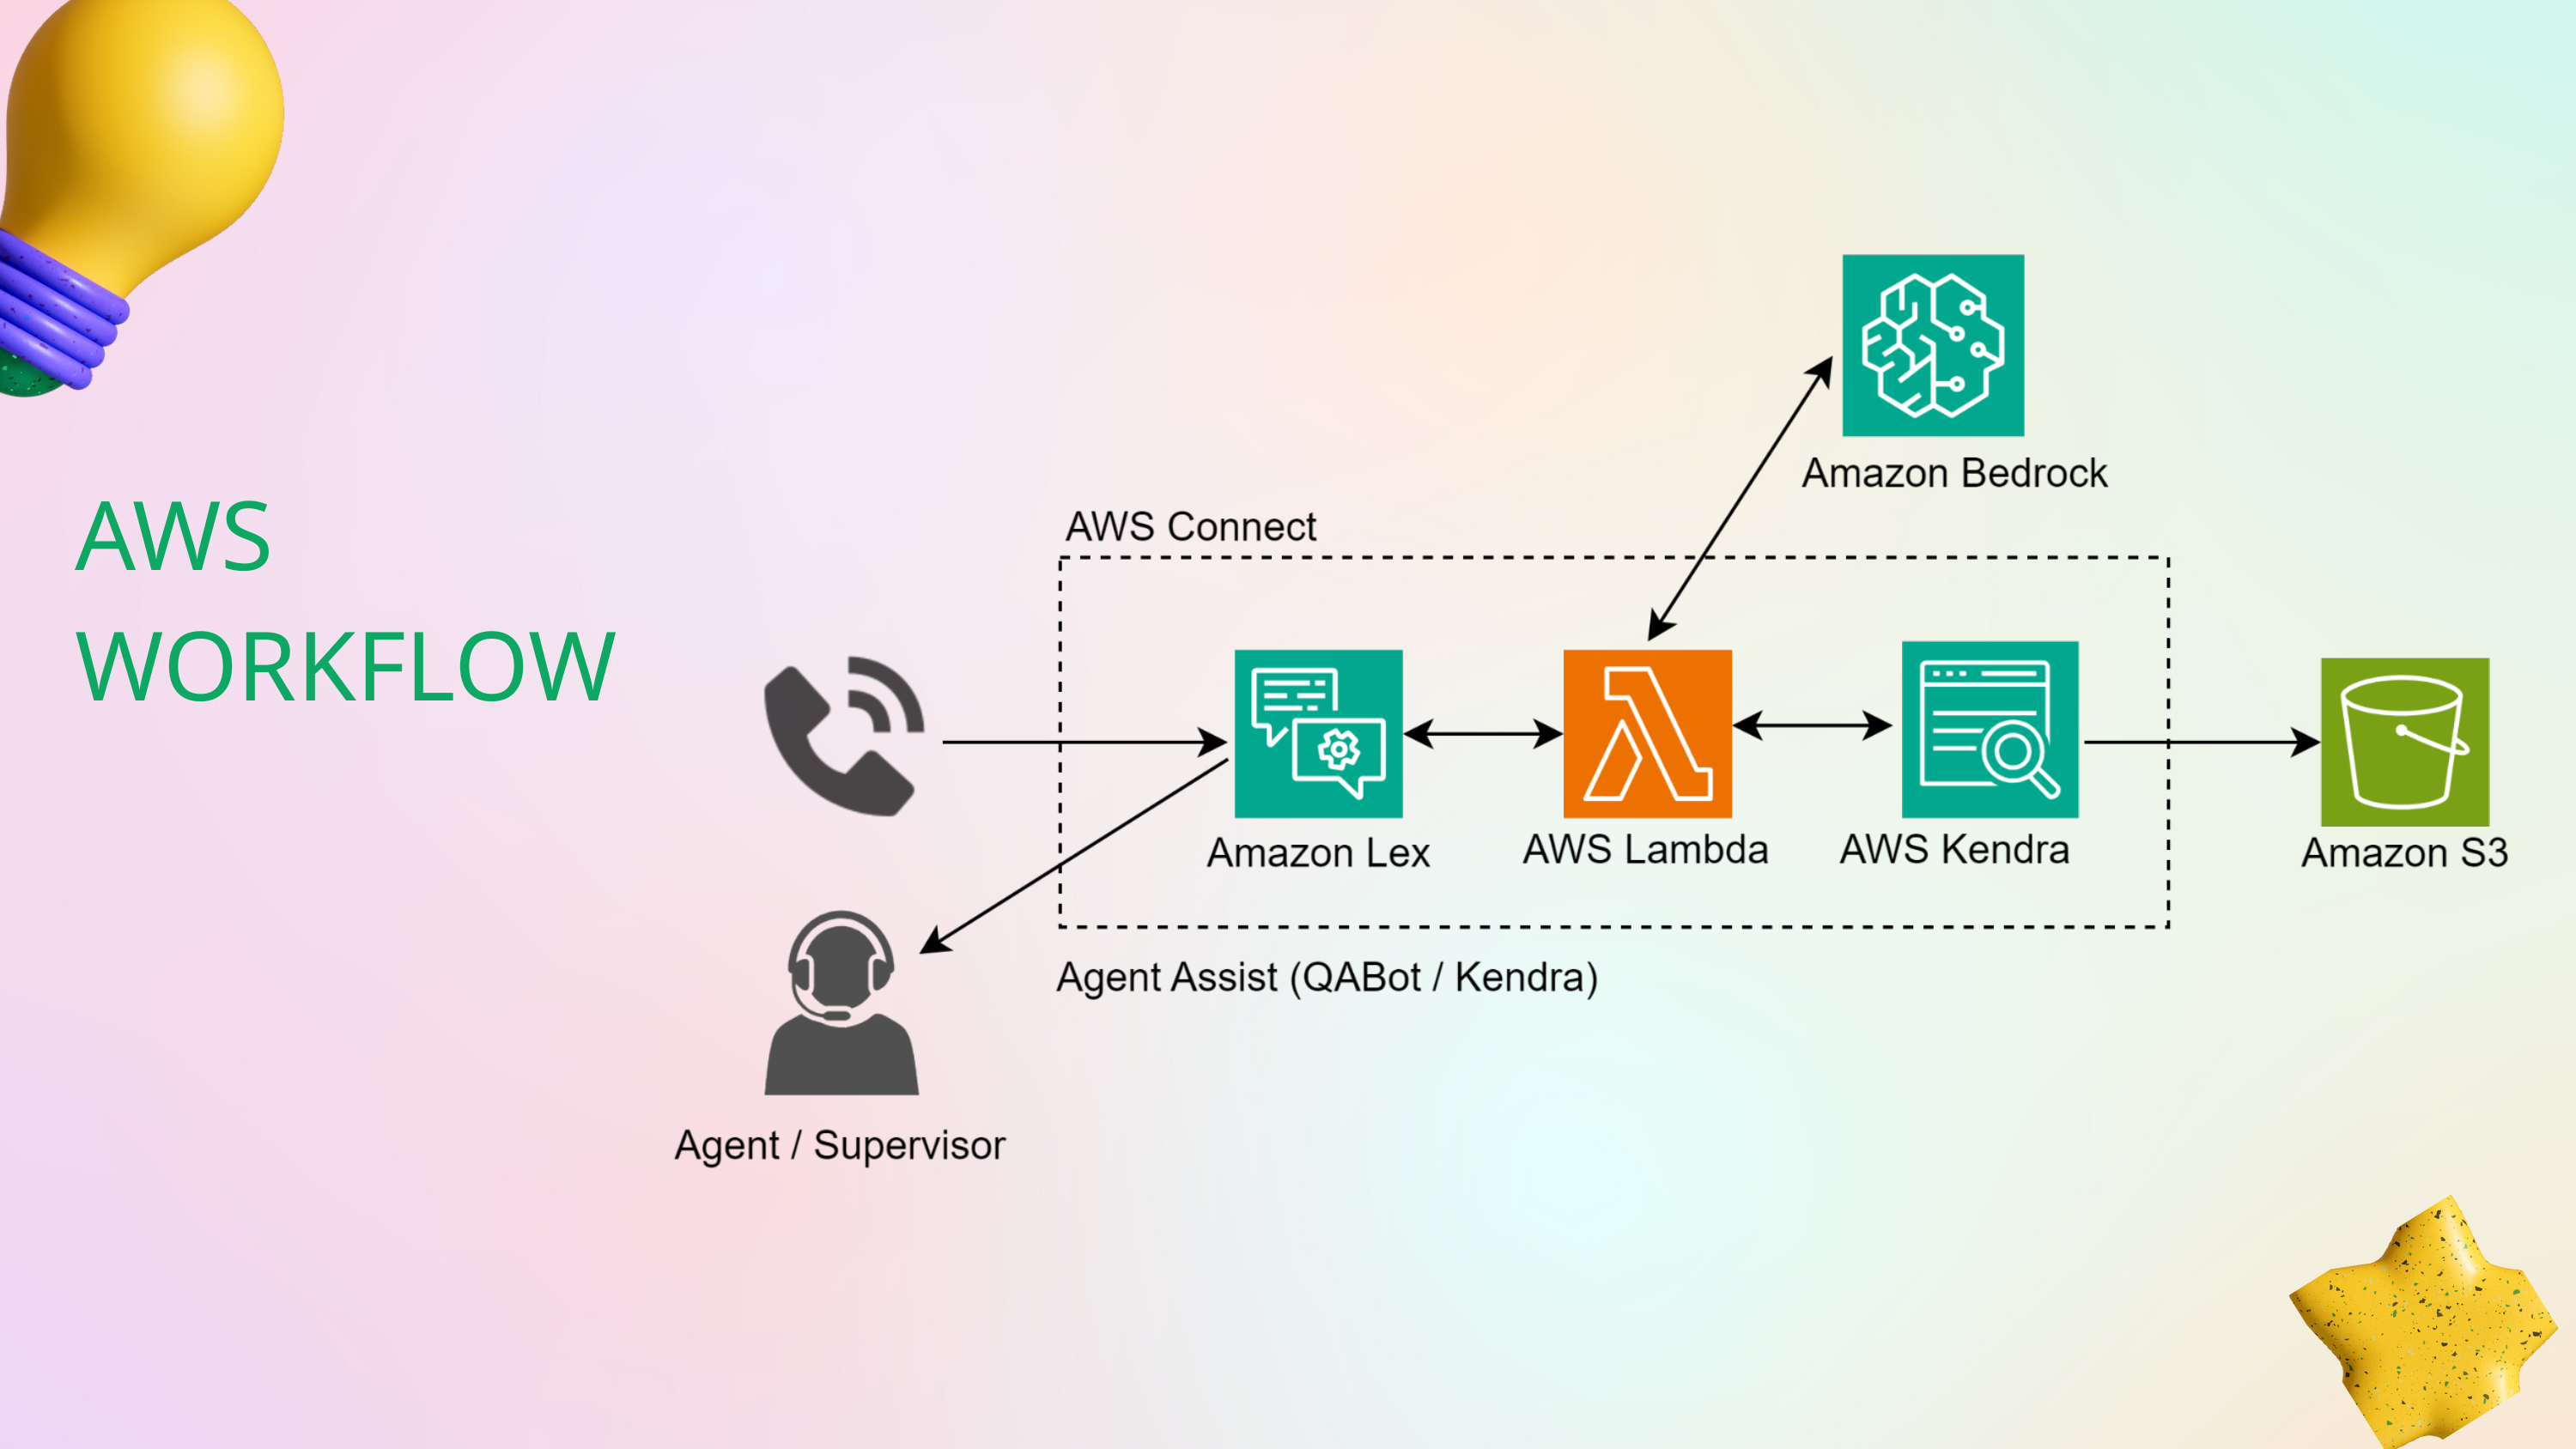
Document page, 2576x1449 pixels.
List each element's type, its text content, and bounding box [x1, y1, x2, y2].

picture [521, 218, 2576, 1230]
text_box [2288, 1240, 2576, 1449]
text_box [0, 0, 2576, 1449]
text_box AWS WORKFLOW [75, 458, 515, 720]
text_box [0, 0, 285, 397]
